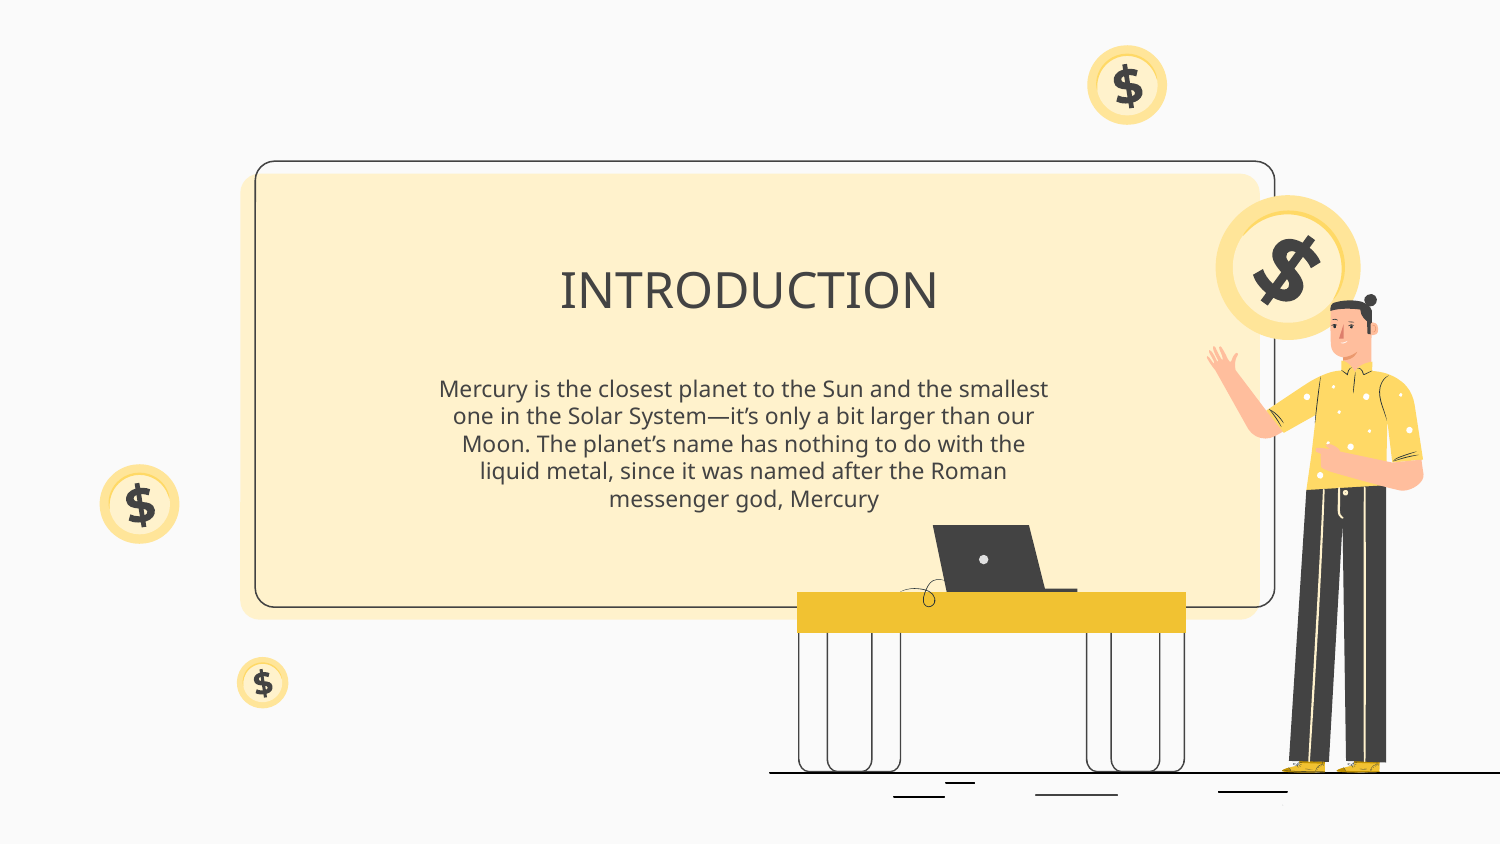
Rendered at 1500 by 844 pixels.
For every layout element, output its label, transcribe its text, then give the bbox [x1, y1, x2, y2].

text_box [796, 524, 1187, 770]
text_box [234, 656, 291, 709]
title INTRODUCTION [367, 270, 1133, 334]
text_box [96, 463, 183, 545]
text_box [1205, 194, 1371, 293]
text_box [1205, 293, 1425, 773]
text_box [769, 772, 1500, 798]
subtitle Mercury is the closest planet to the Sun and the smallest one in the Solar System—it’s only a bit larger than our Moon. The planet’s name has nothing to do with the liquid metal, since it was named after the Roman messenger god, Mercury [420, 359, 1080, 574]
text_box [1084, 44, 1171, 126]
